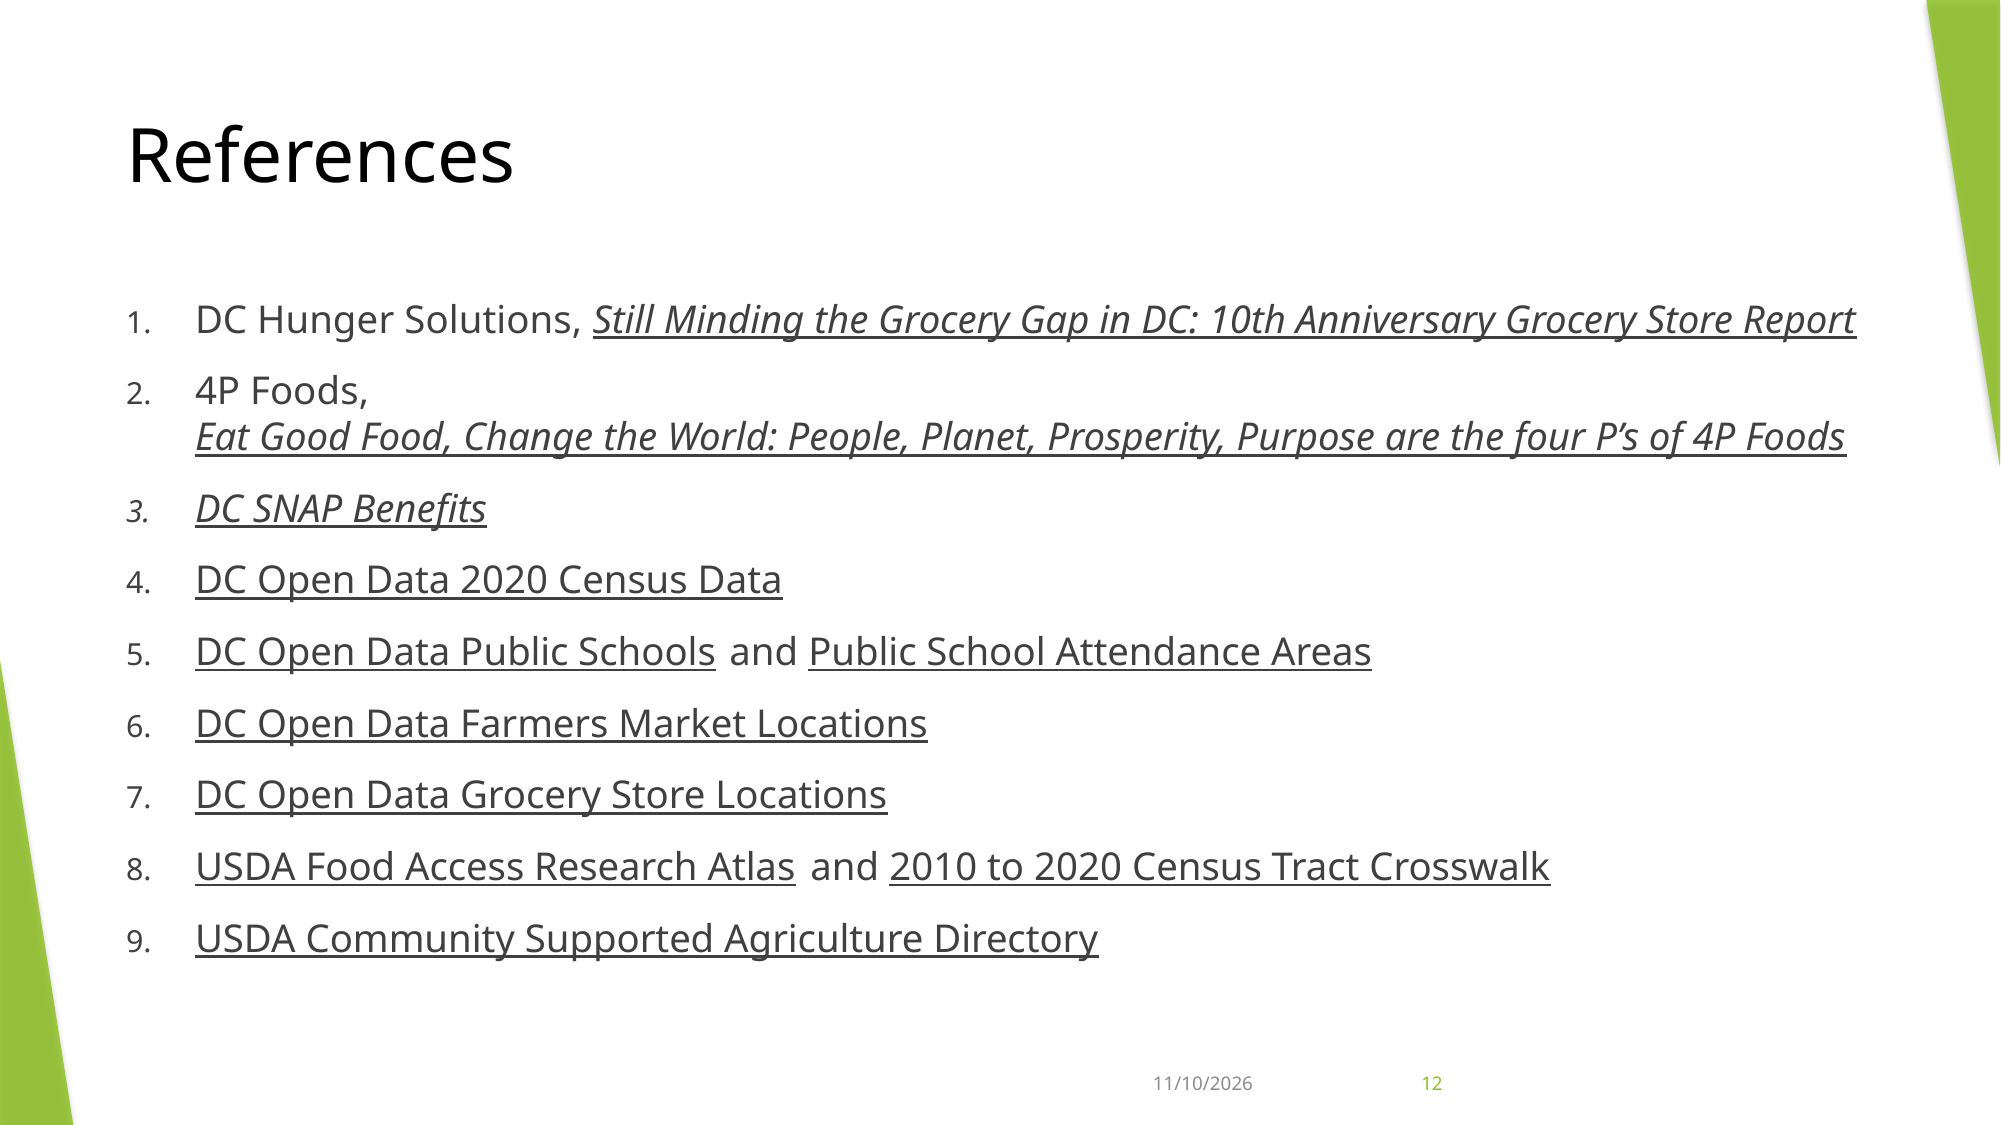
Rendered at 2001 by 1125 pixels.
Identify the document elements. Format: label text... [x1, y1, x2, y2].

slide_number 12 [1345, 1054, 1458, 1115]
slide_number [1118, 1054, 1268, 1115]
list DC Hunger Solutions, Still Minding the Grocery Gap in DC: 10th Anniversary Grocery Store Report 4P Foods, Eat Good Food, Change the World: People, Planet, Prosperity, Purpose are the four P’s of 4P Foods DC SNAP Benefits DC Open Data 2020 Census Data DC Open Data Public Schools and Public School Attendance Areas DC Open Data Farmers Market Locations DC Open Data Grocery Store Locations USDA Food Access Research Atlas and 2010 to 2020 Census Tract Crosswalk USDA Community Supported Agriculture Directory [111, 287, 1889, 991]
title References [111, 99, 1897, 225]
